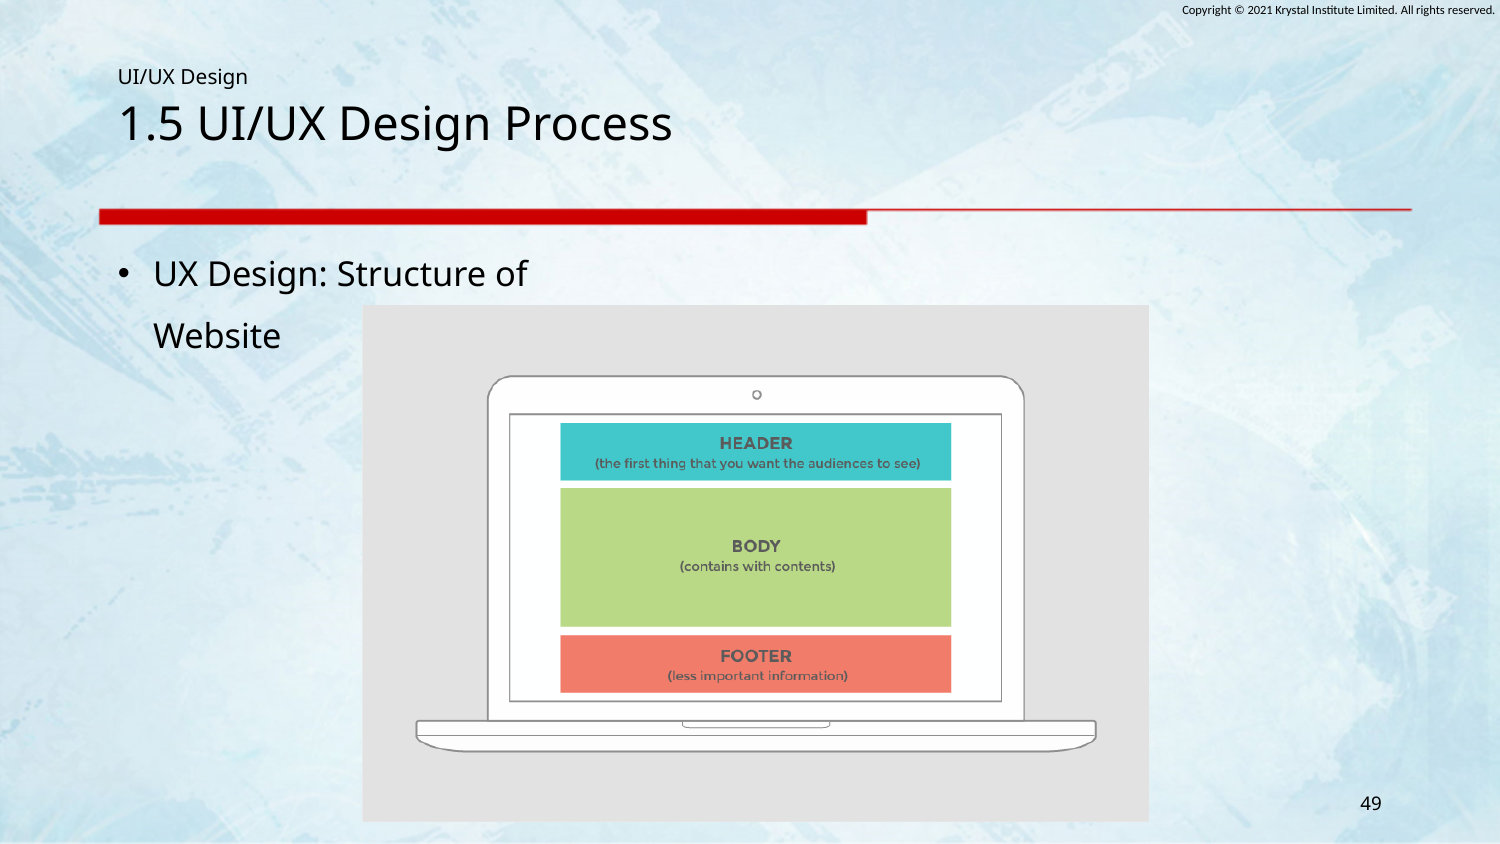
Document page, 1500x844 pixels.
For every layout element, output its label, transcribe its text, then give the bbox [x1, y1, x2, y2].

slide_number 49 [1059, 782, 1397, 827]
list UX Design: Structure of Website [102, 223, 659, 724]
title 1.5 UI/UX Design Process [102, 94, 1397, 157]
picture [0, 0, 1500, 844]
